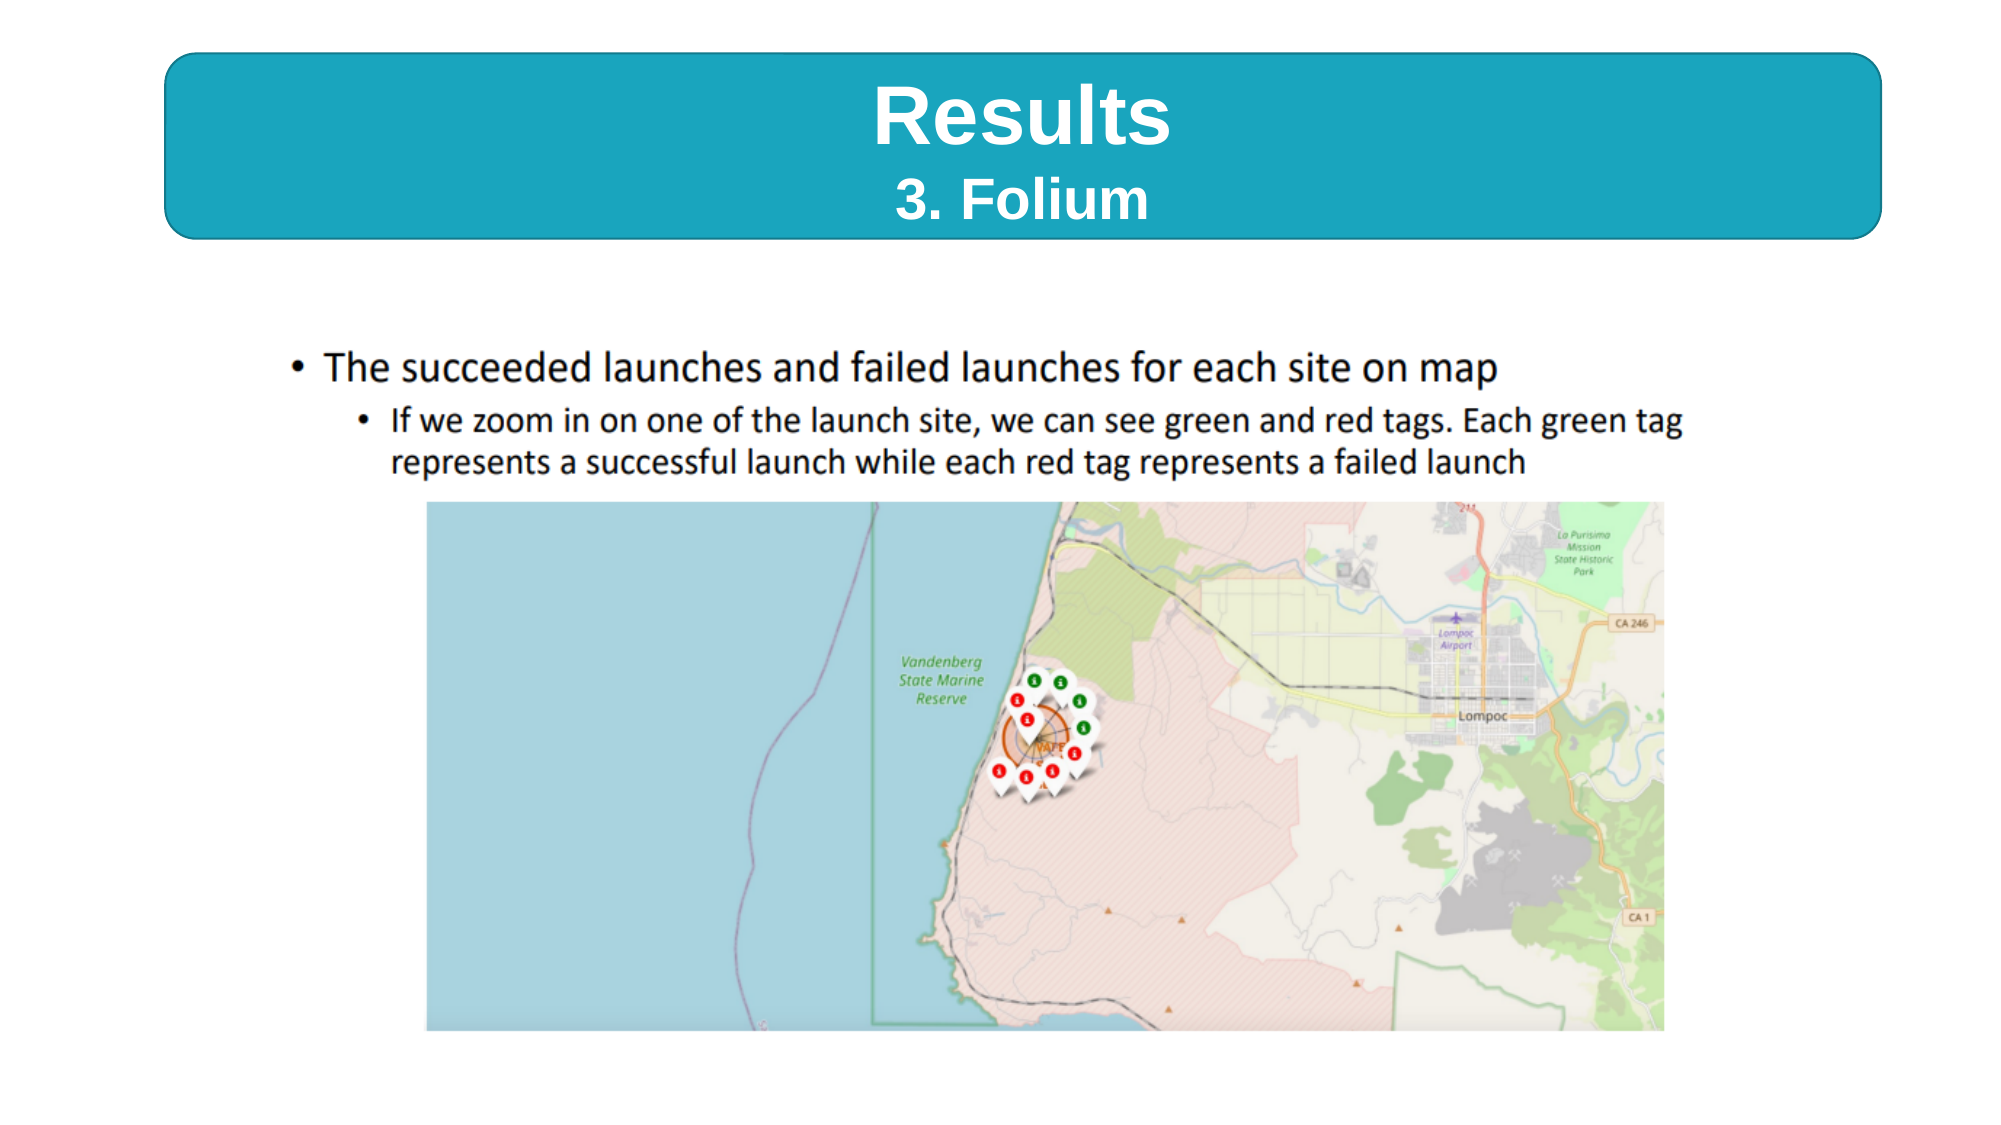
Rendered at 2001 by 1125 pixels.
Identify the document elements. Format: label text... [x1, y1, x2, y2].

text_box Results 3. Folium [164, 52, 1883, 240]
picture [174, 294, 1836, 1058]
